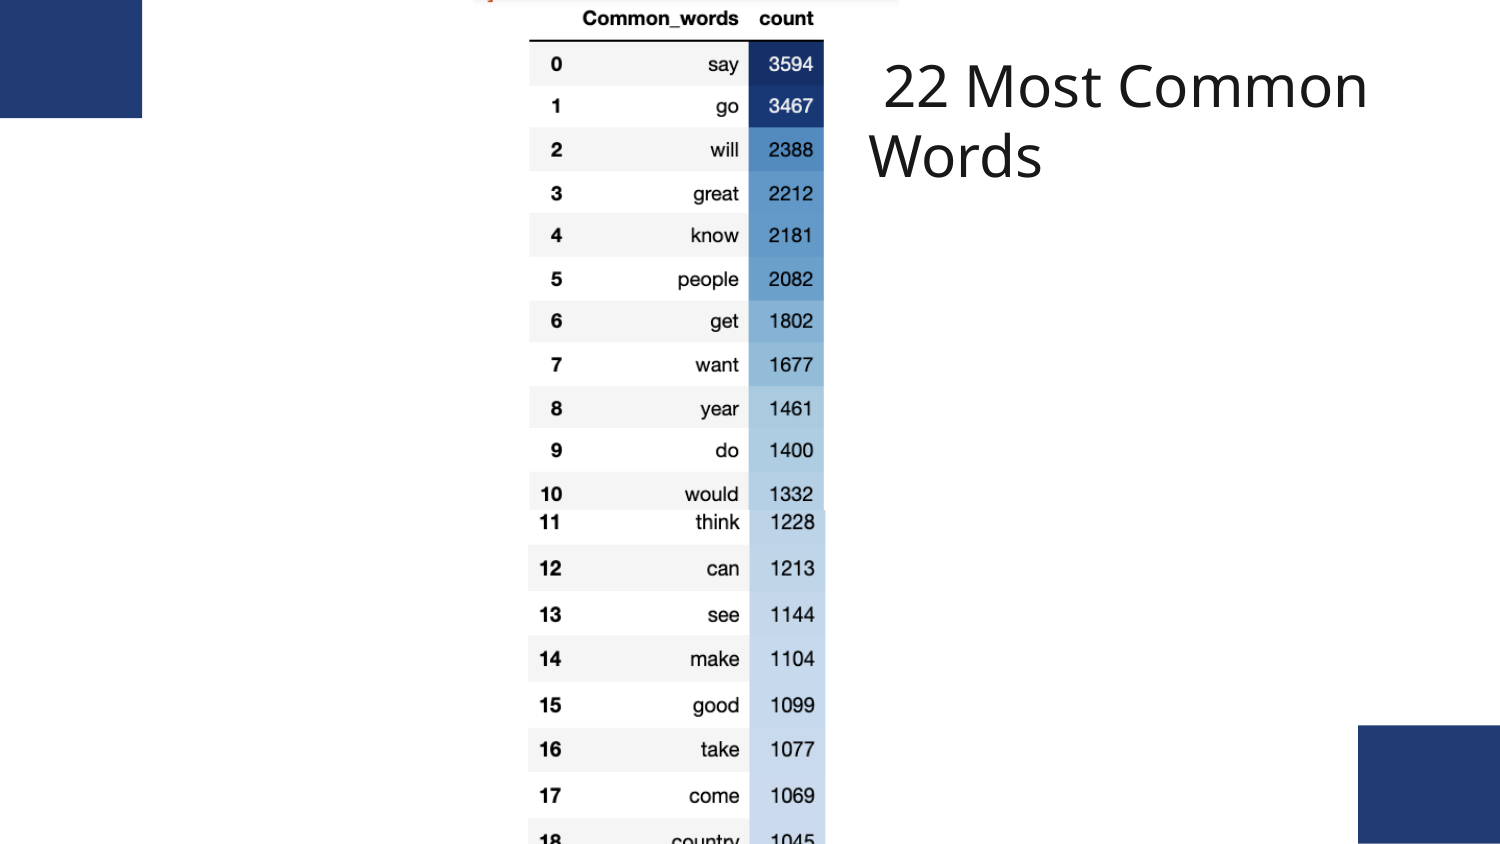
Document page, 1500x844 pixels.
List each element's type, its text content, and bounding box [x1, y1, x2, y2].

text_box [0, 0, 143, 119]
text_box [1358, 725, 1500, 844]
picture [429, 0, 934, 844]
text_box 22 Most Common Words [905, 41, 1500, 197]
